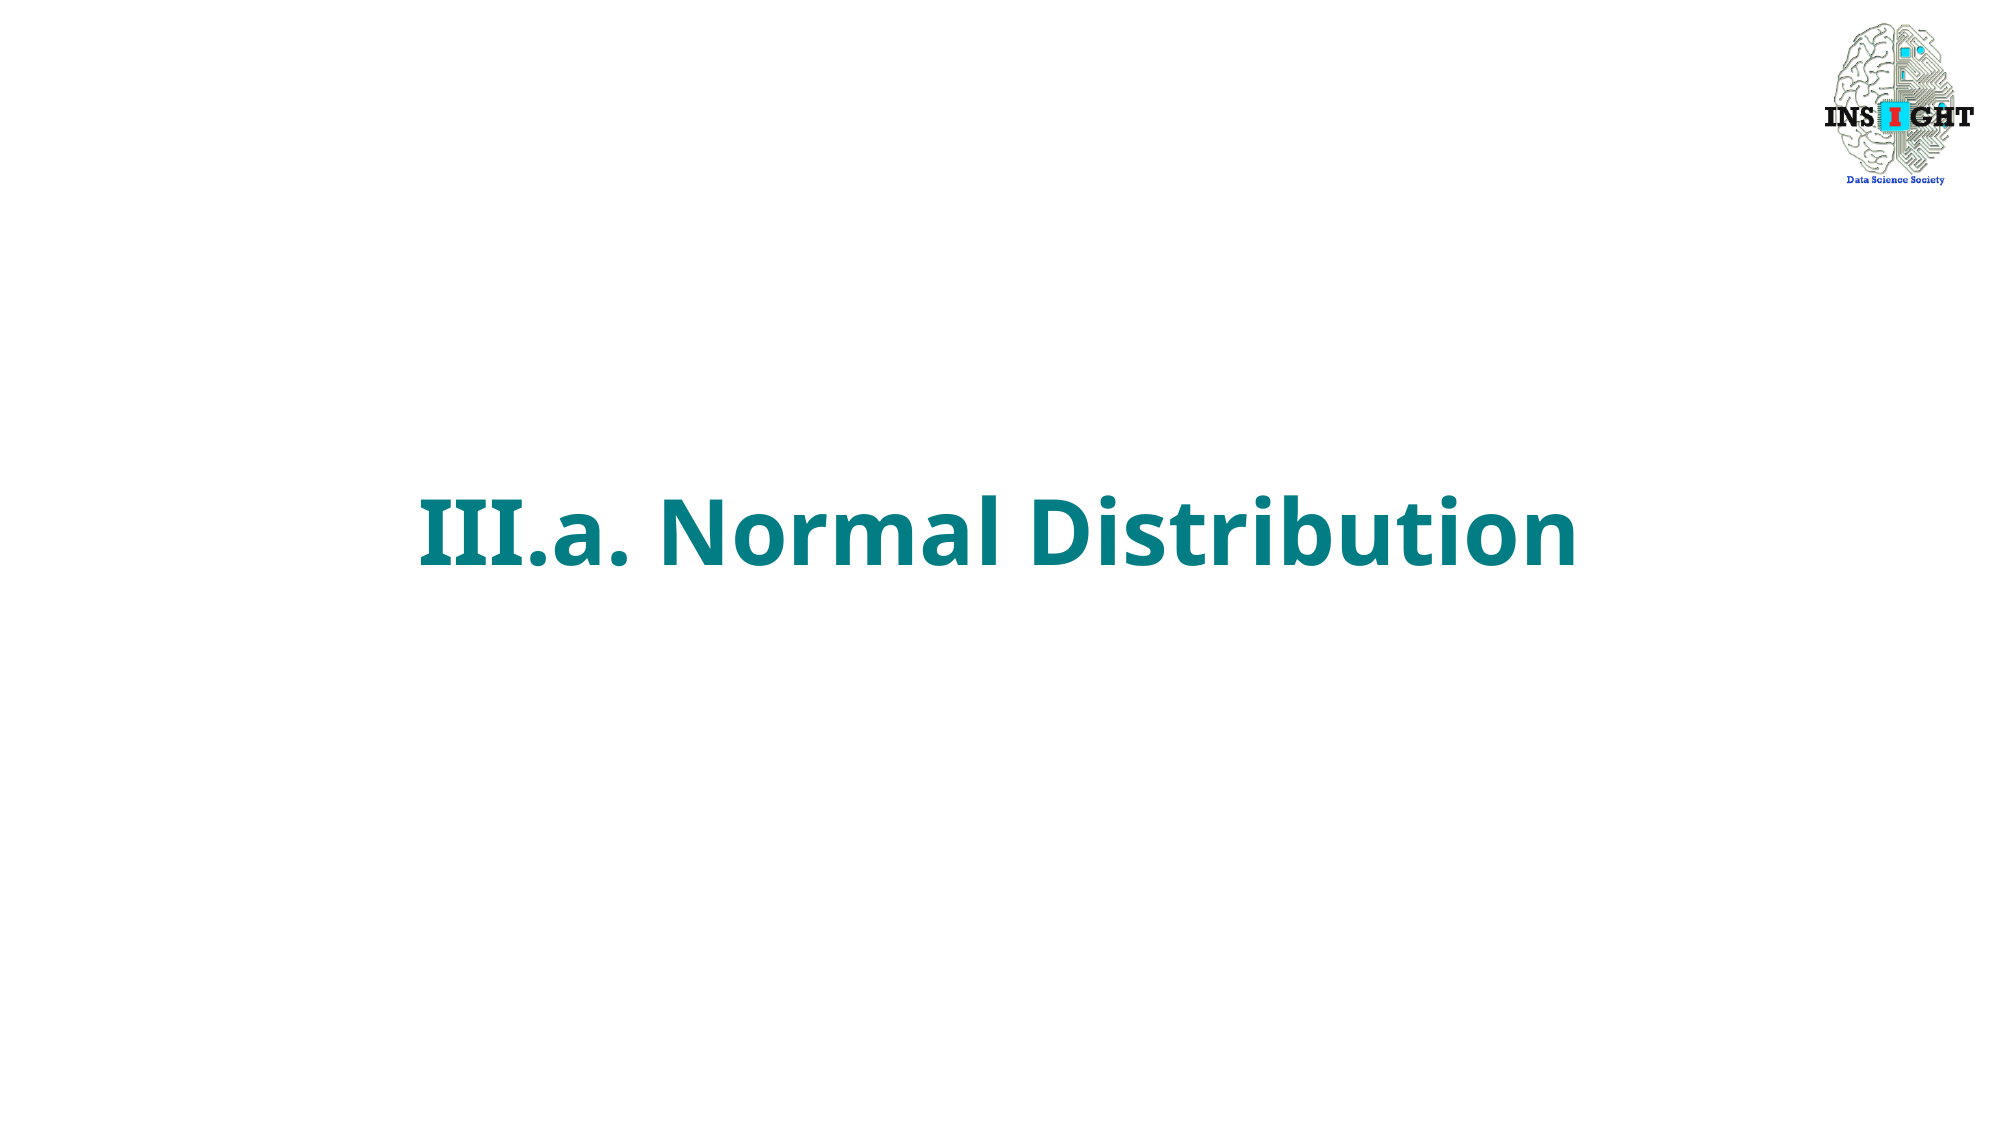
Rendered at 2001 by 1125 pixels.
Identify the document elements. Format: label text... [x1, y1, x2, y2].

title III.a. Normal Distribution [249, 318, 1750, 593]
picture [1788, 0, 1996, 207]
